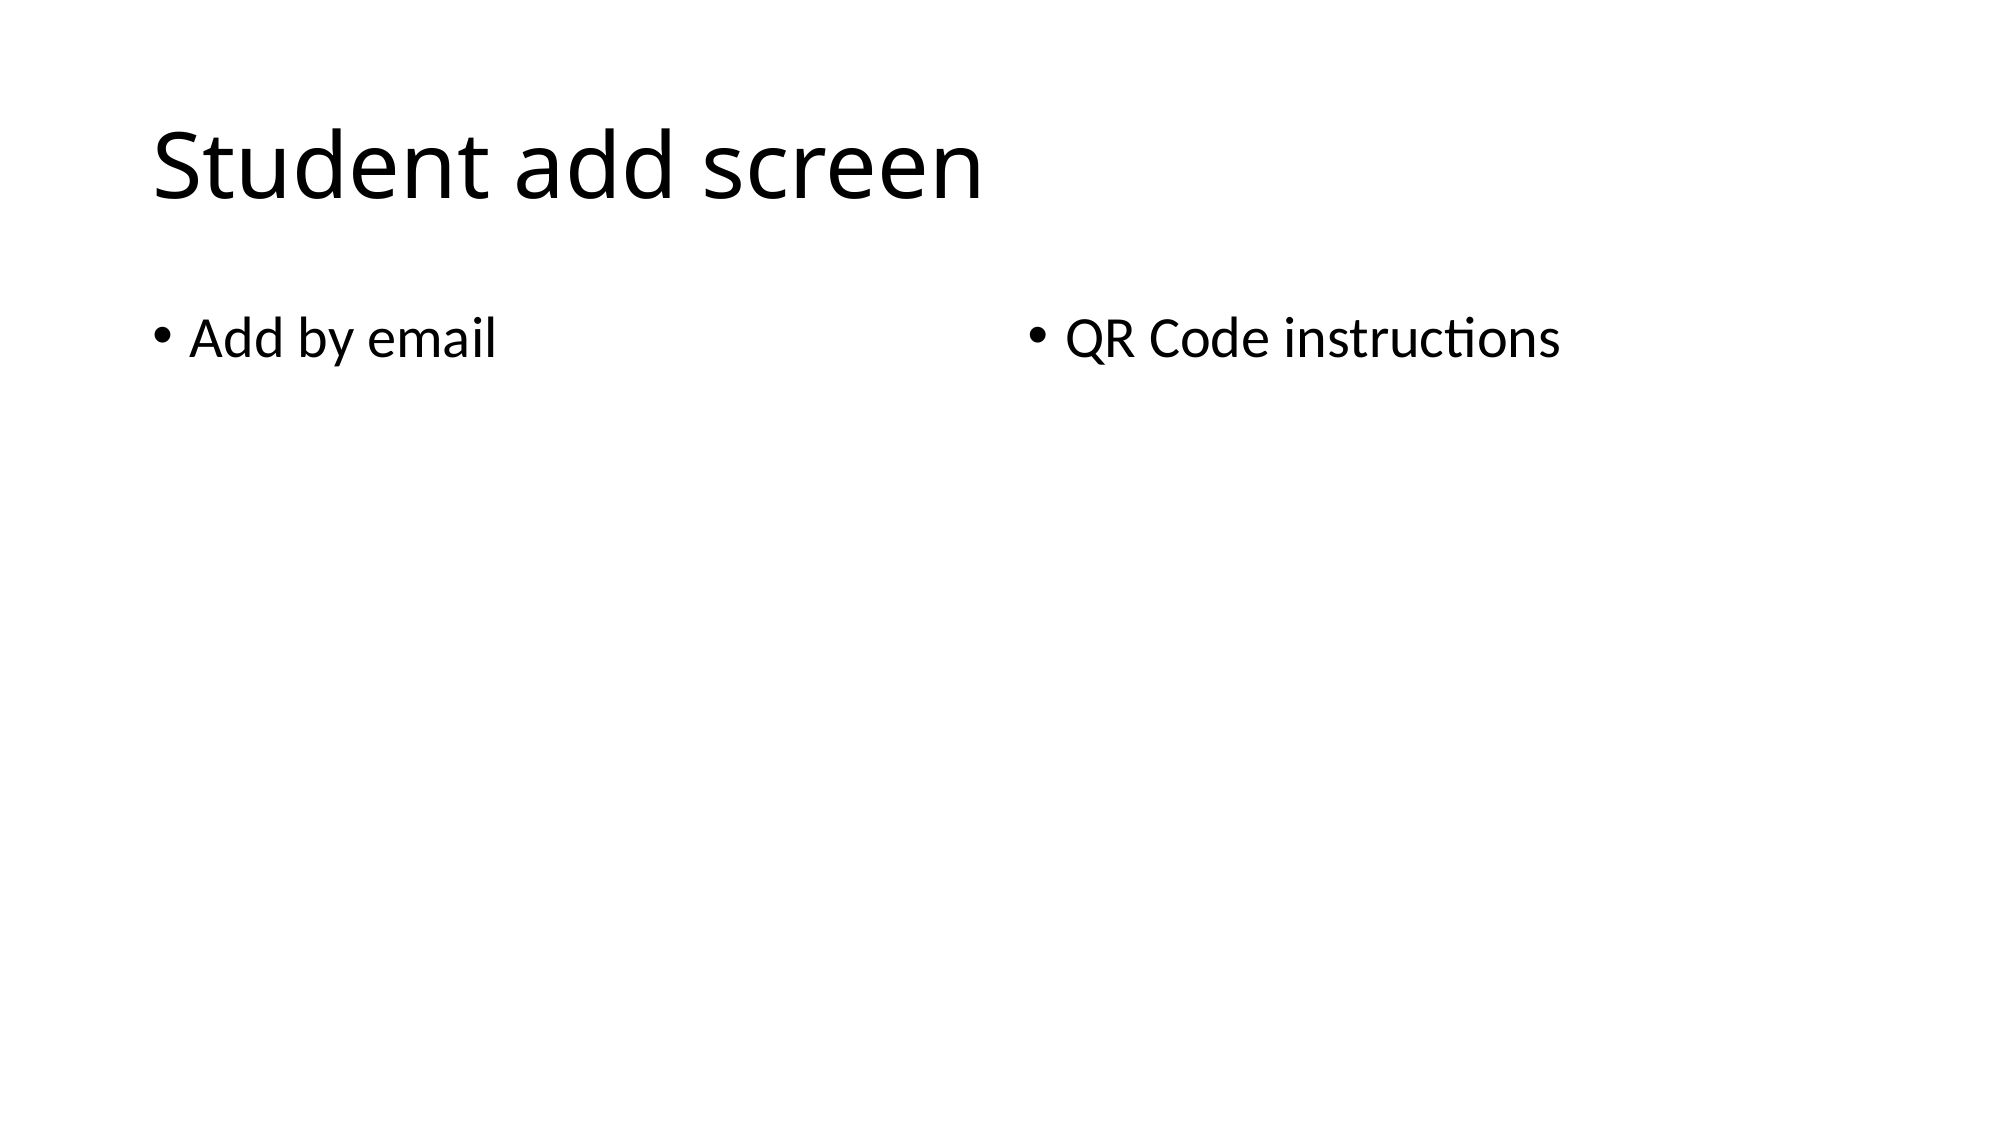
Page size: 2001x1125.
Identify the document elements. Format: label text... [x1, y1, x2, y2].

title Student add screen [137, 59, 1863, 278]
list Add by email [137, 299, 988, 1014]
list QR Code instructions [1012, 299, 1863, 1014]
